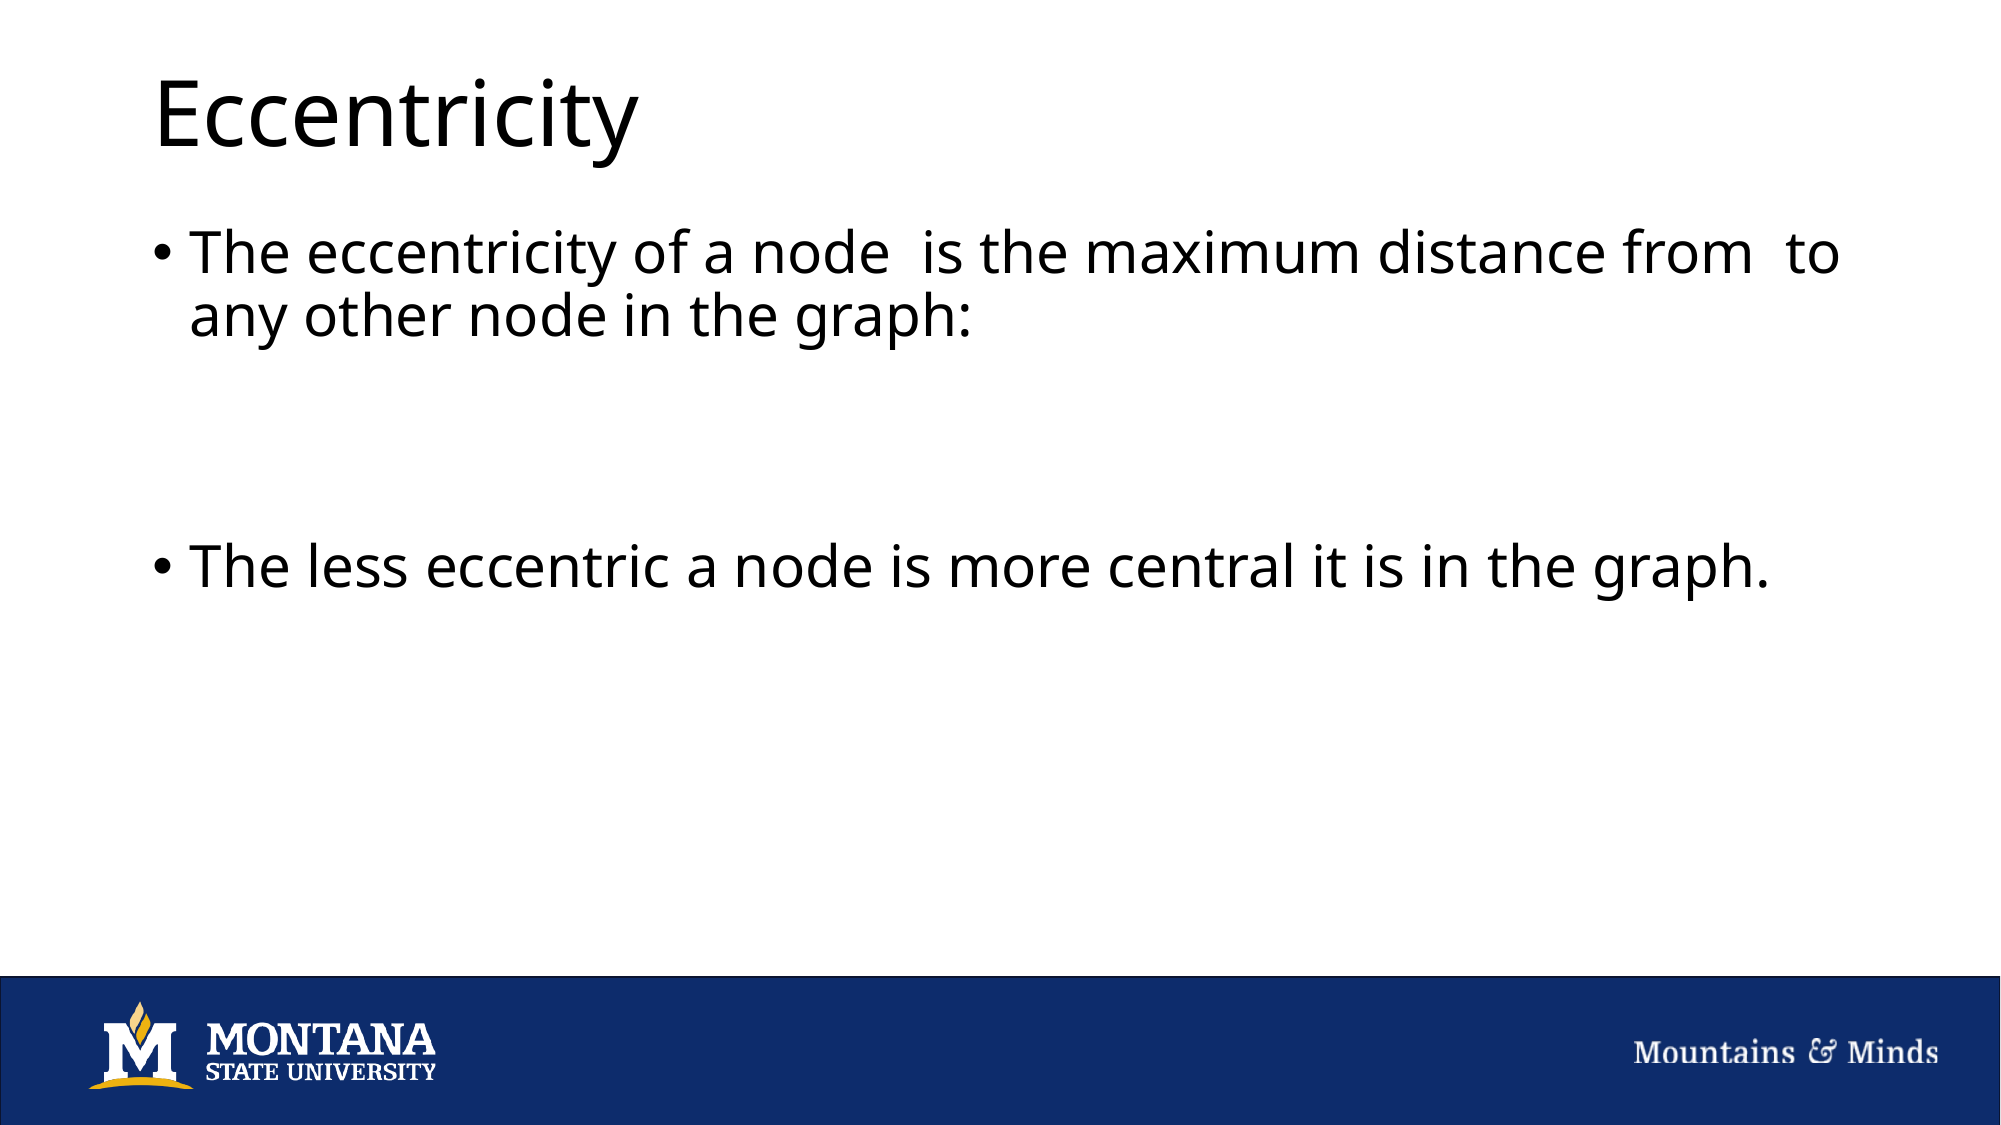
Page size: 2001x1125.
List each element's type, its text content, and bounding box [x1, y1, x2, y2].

title Eccentricity [137, 59, 1863, 278]
